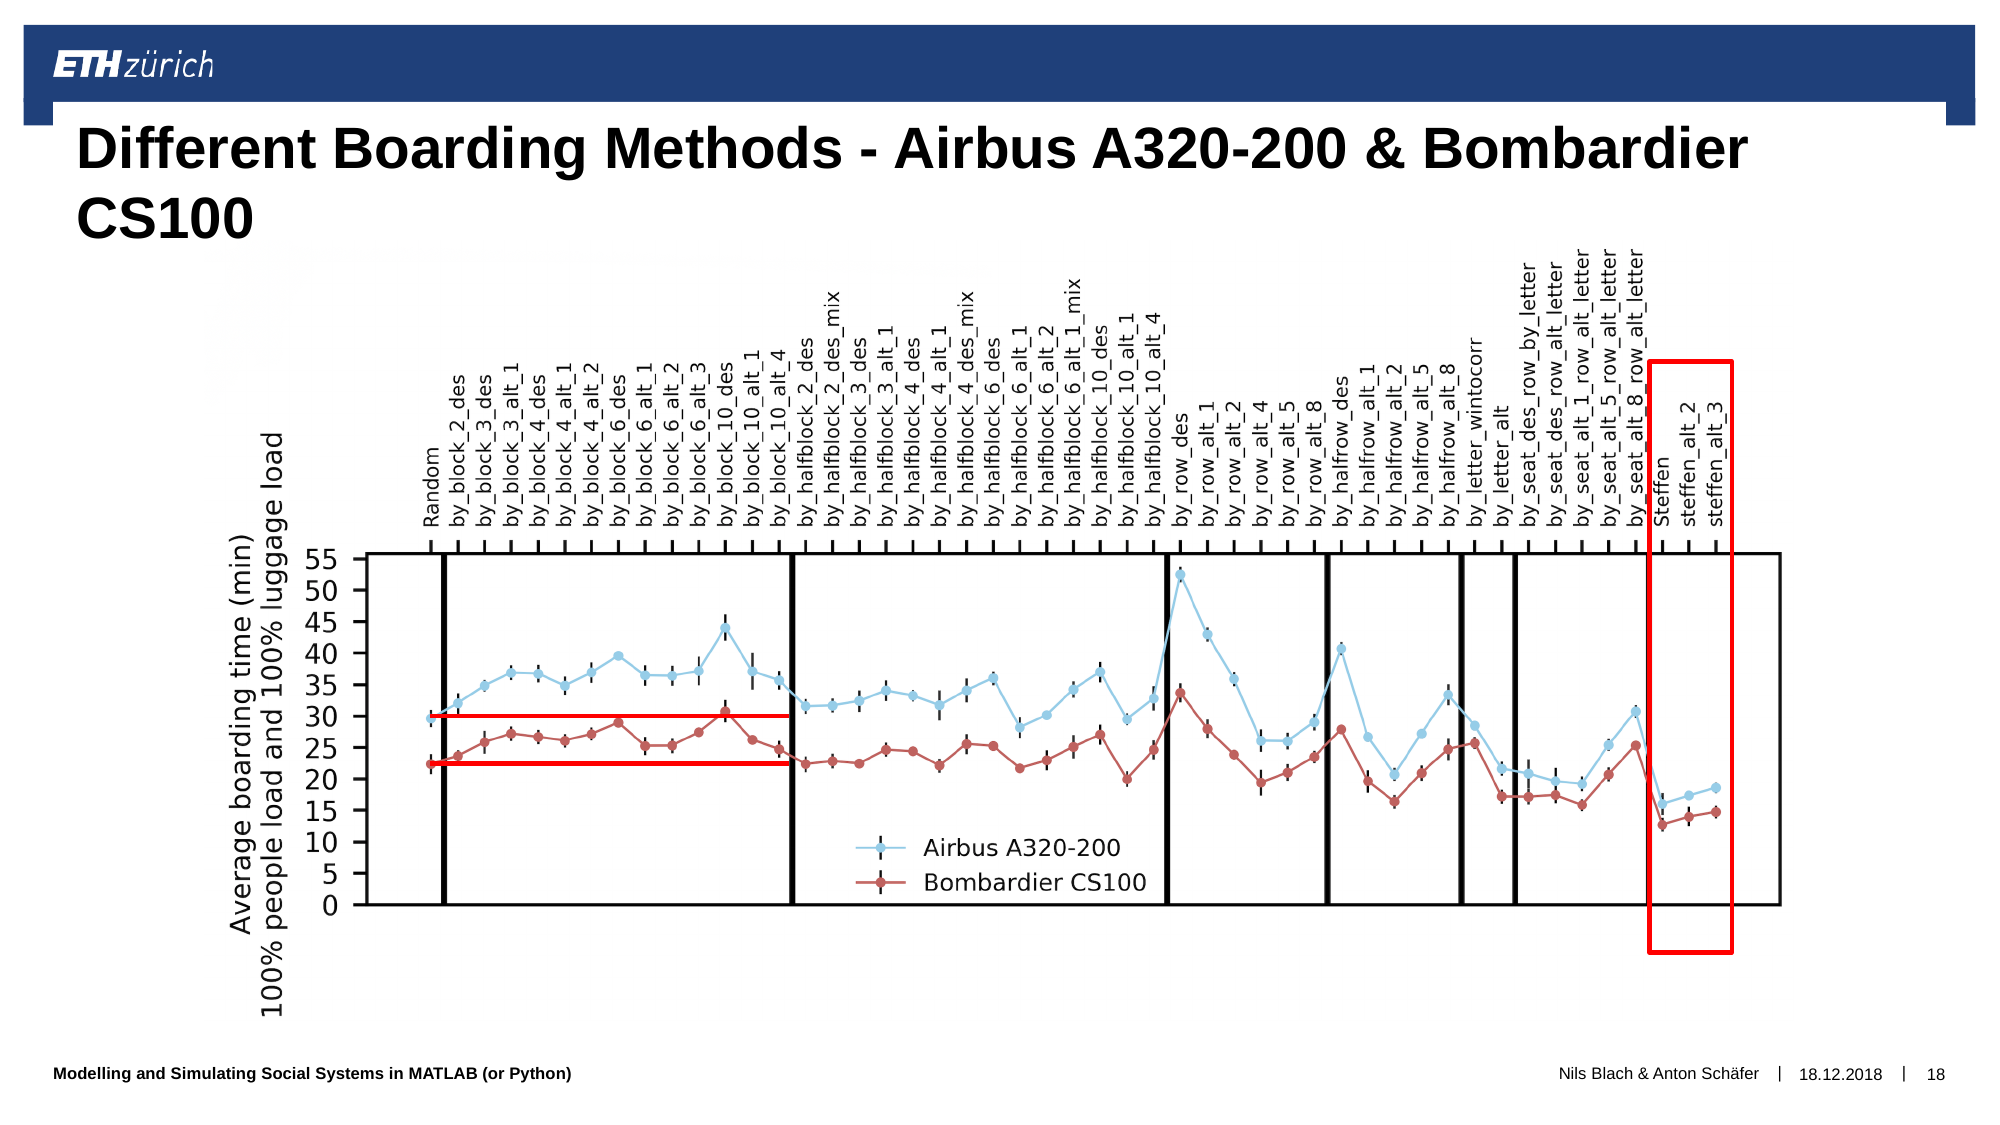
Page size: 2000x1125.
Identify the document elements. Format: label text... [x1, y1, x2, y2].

footer Nils Blach & Anton Schäfer [999, 1034, 1760, 1111]
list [204, 239, 1795, 1021]
slide_number 18 [1906, 1034, 1966, 1112]
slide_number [1790, 1034, 1892, 1112]
title Different Boarding Methods - Airbus A320-200 & Bombardier CS100 [53, 101, 1946, 197]
